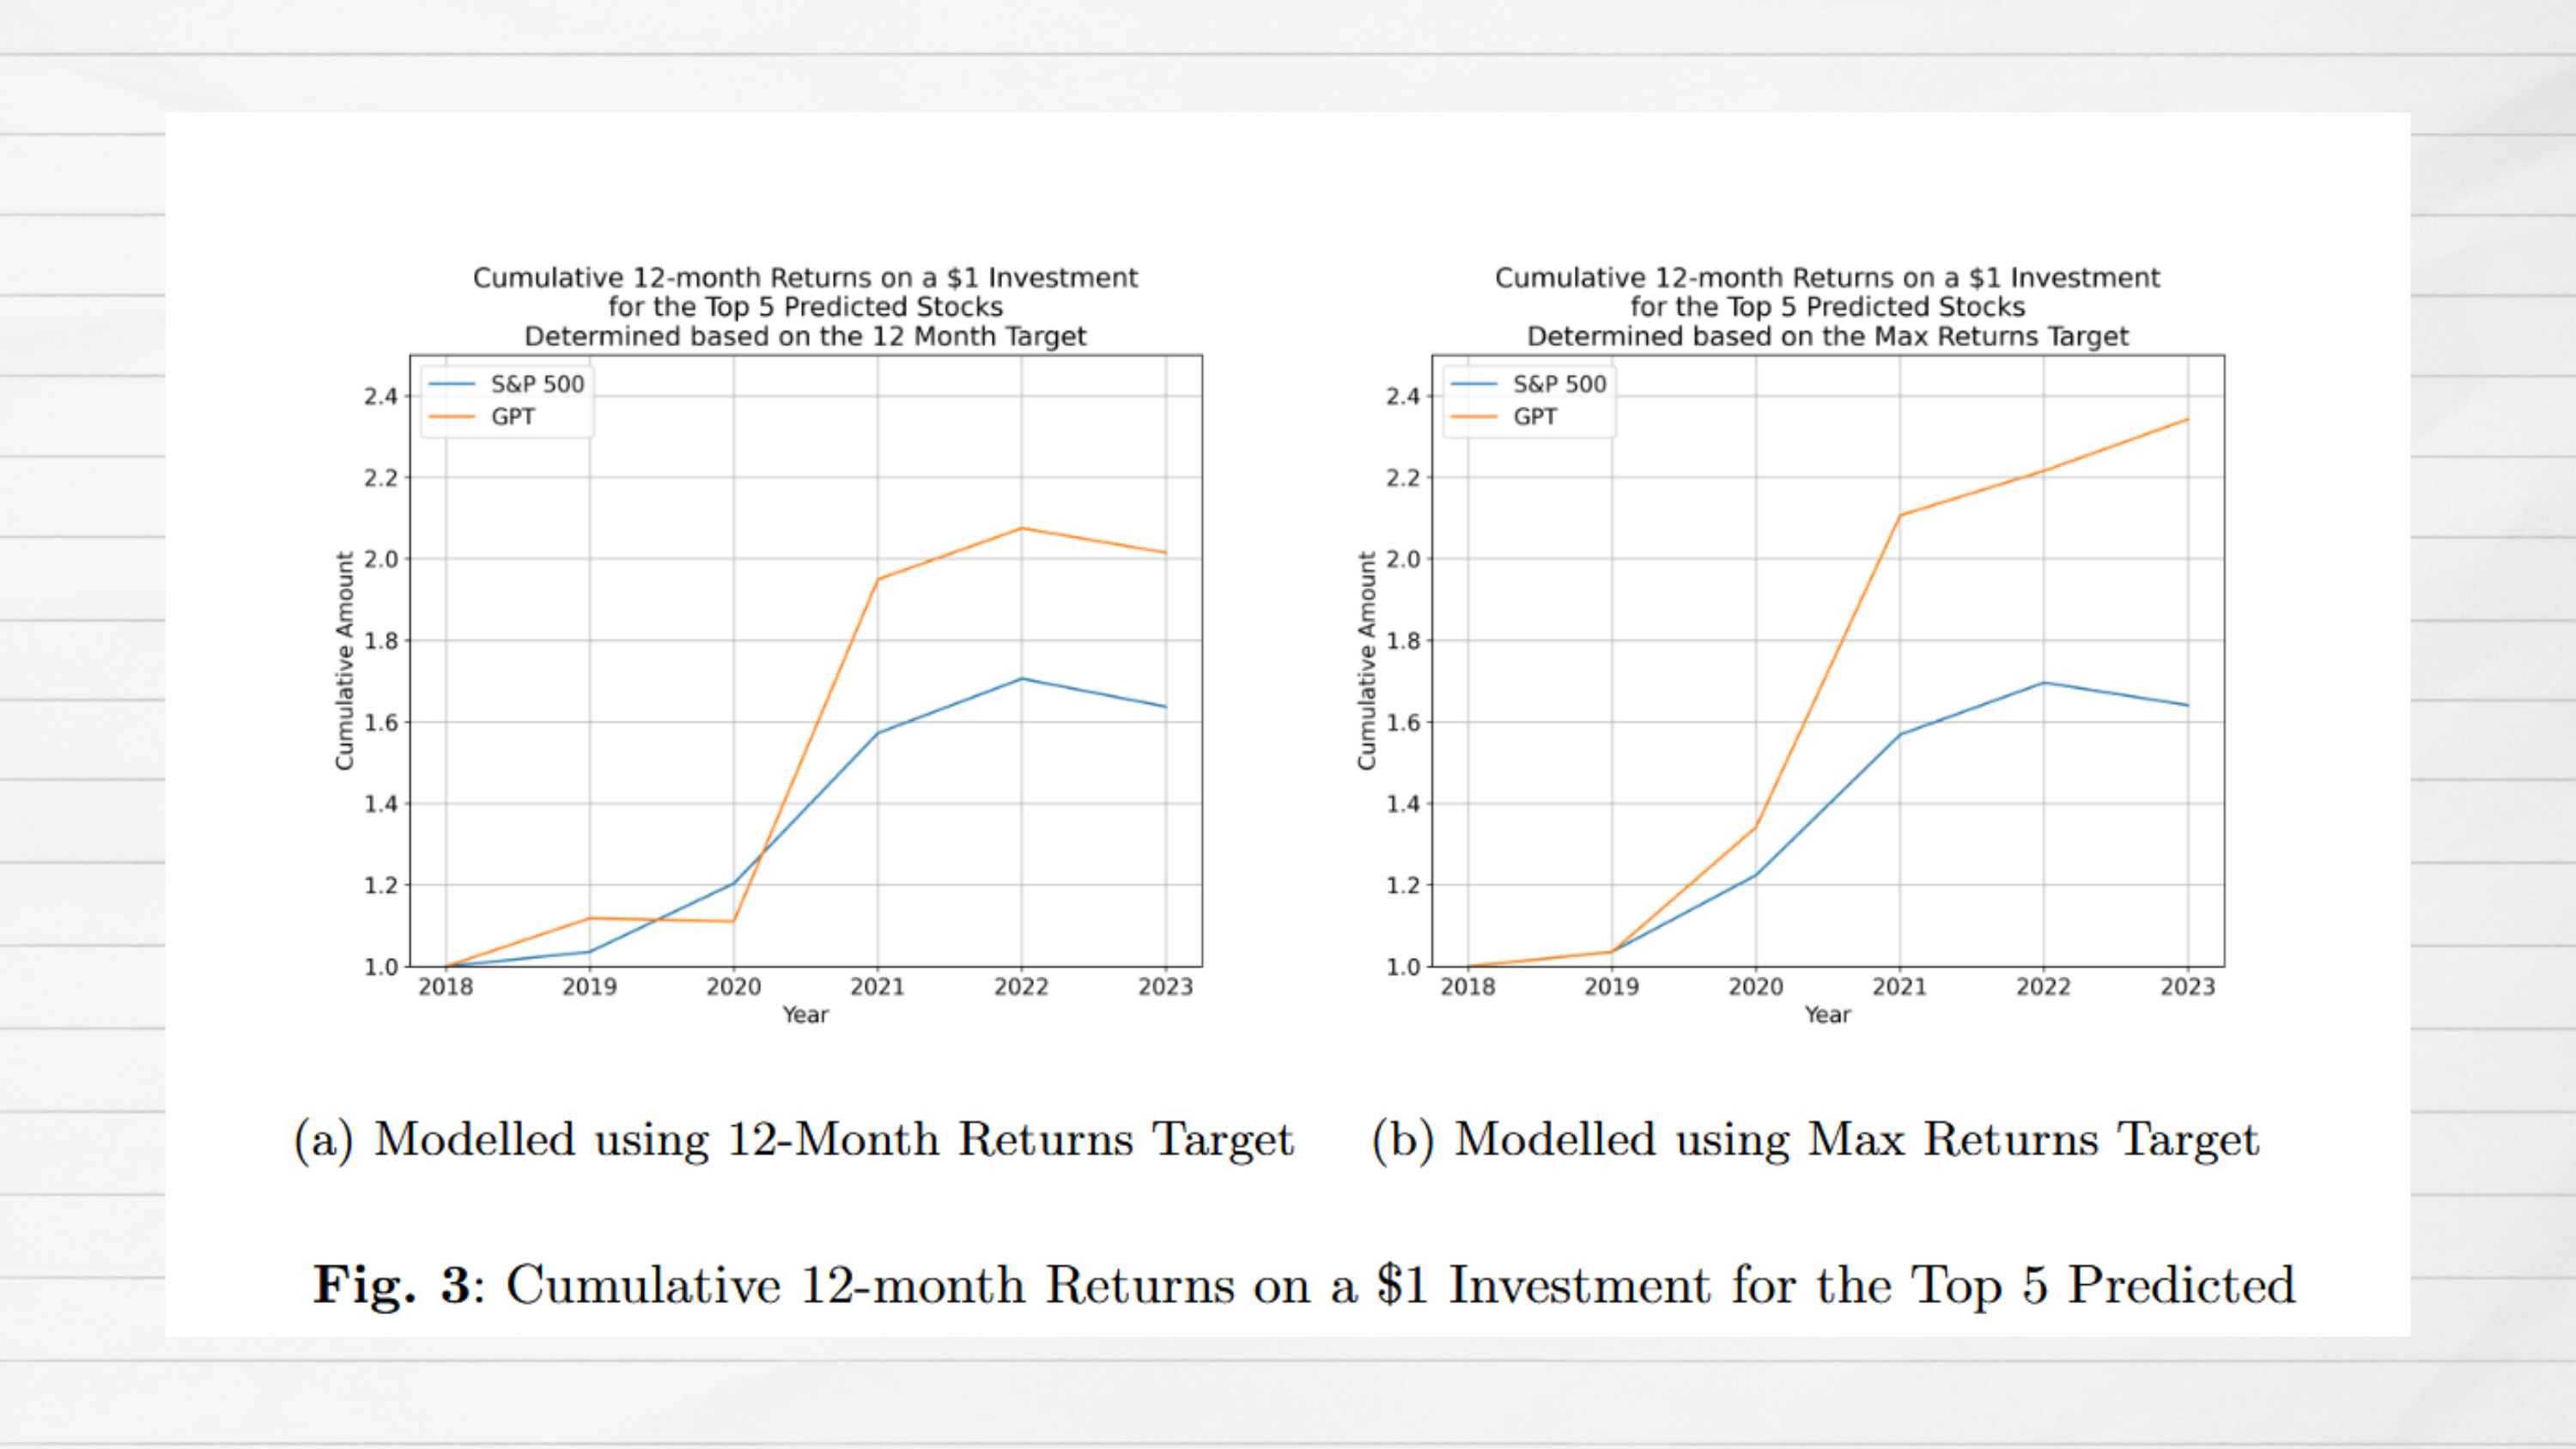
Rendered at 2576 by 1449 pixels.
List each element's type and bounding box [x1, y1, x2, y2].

text_box [0, 0, 2576, 1449]
text_box [165, 112, 2411, 1337]
